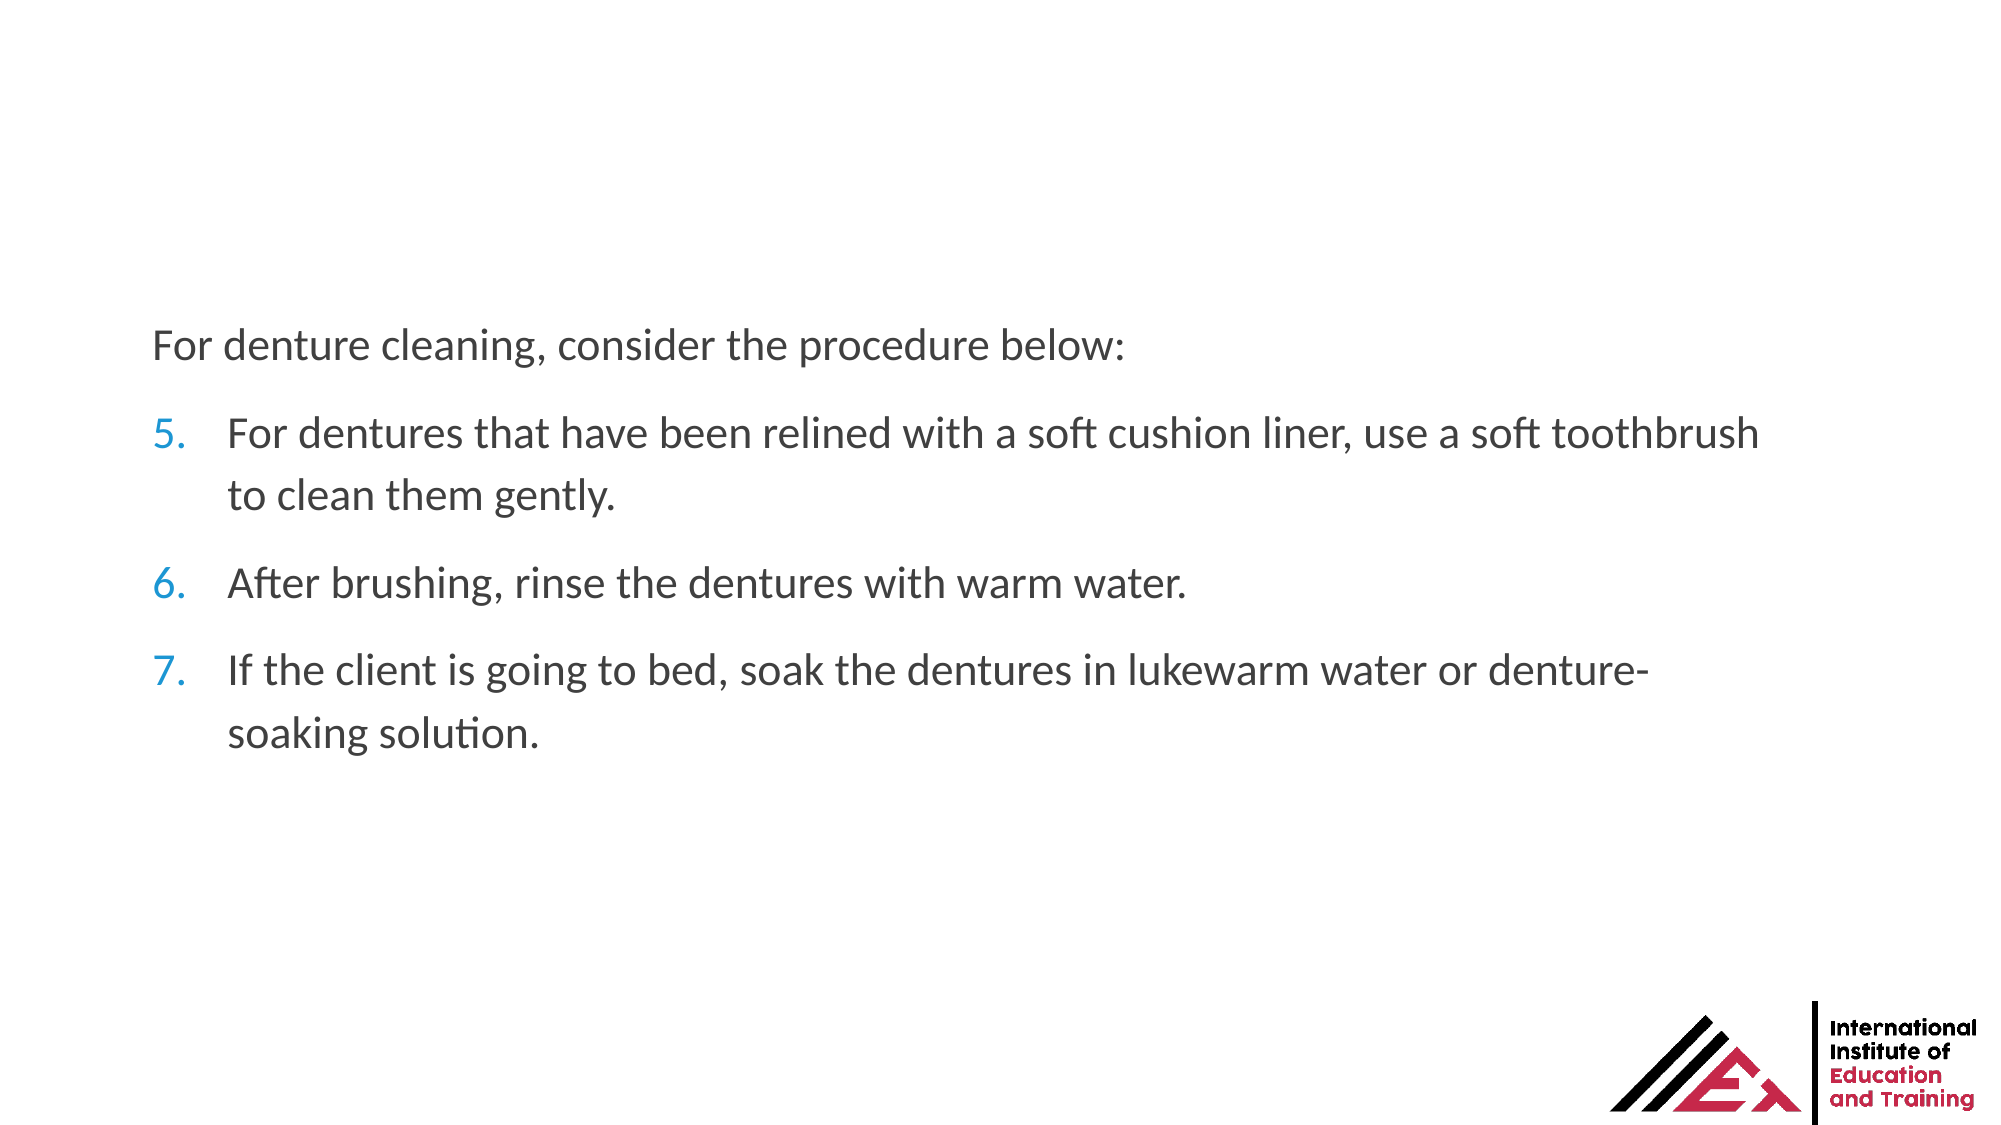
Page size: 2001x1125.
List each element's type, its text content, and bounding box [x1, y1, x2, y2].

list For denture cleaning, consider the procedure below: For dentures that have been relined with a soft cushion liner, use a soft toothbrush to clean them gently. After brushing, rinse the dentures with warm water. If the client is going to bed, soak the dentures in lukewarm water or denture-soaking solution. [137, 299, 1793, 1014]
picture [1609, 1001, 1976, 1125]
